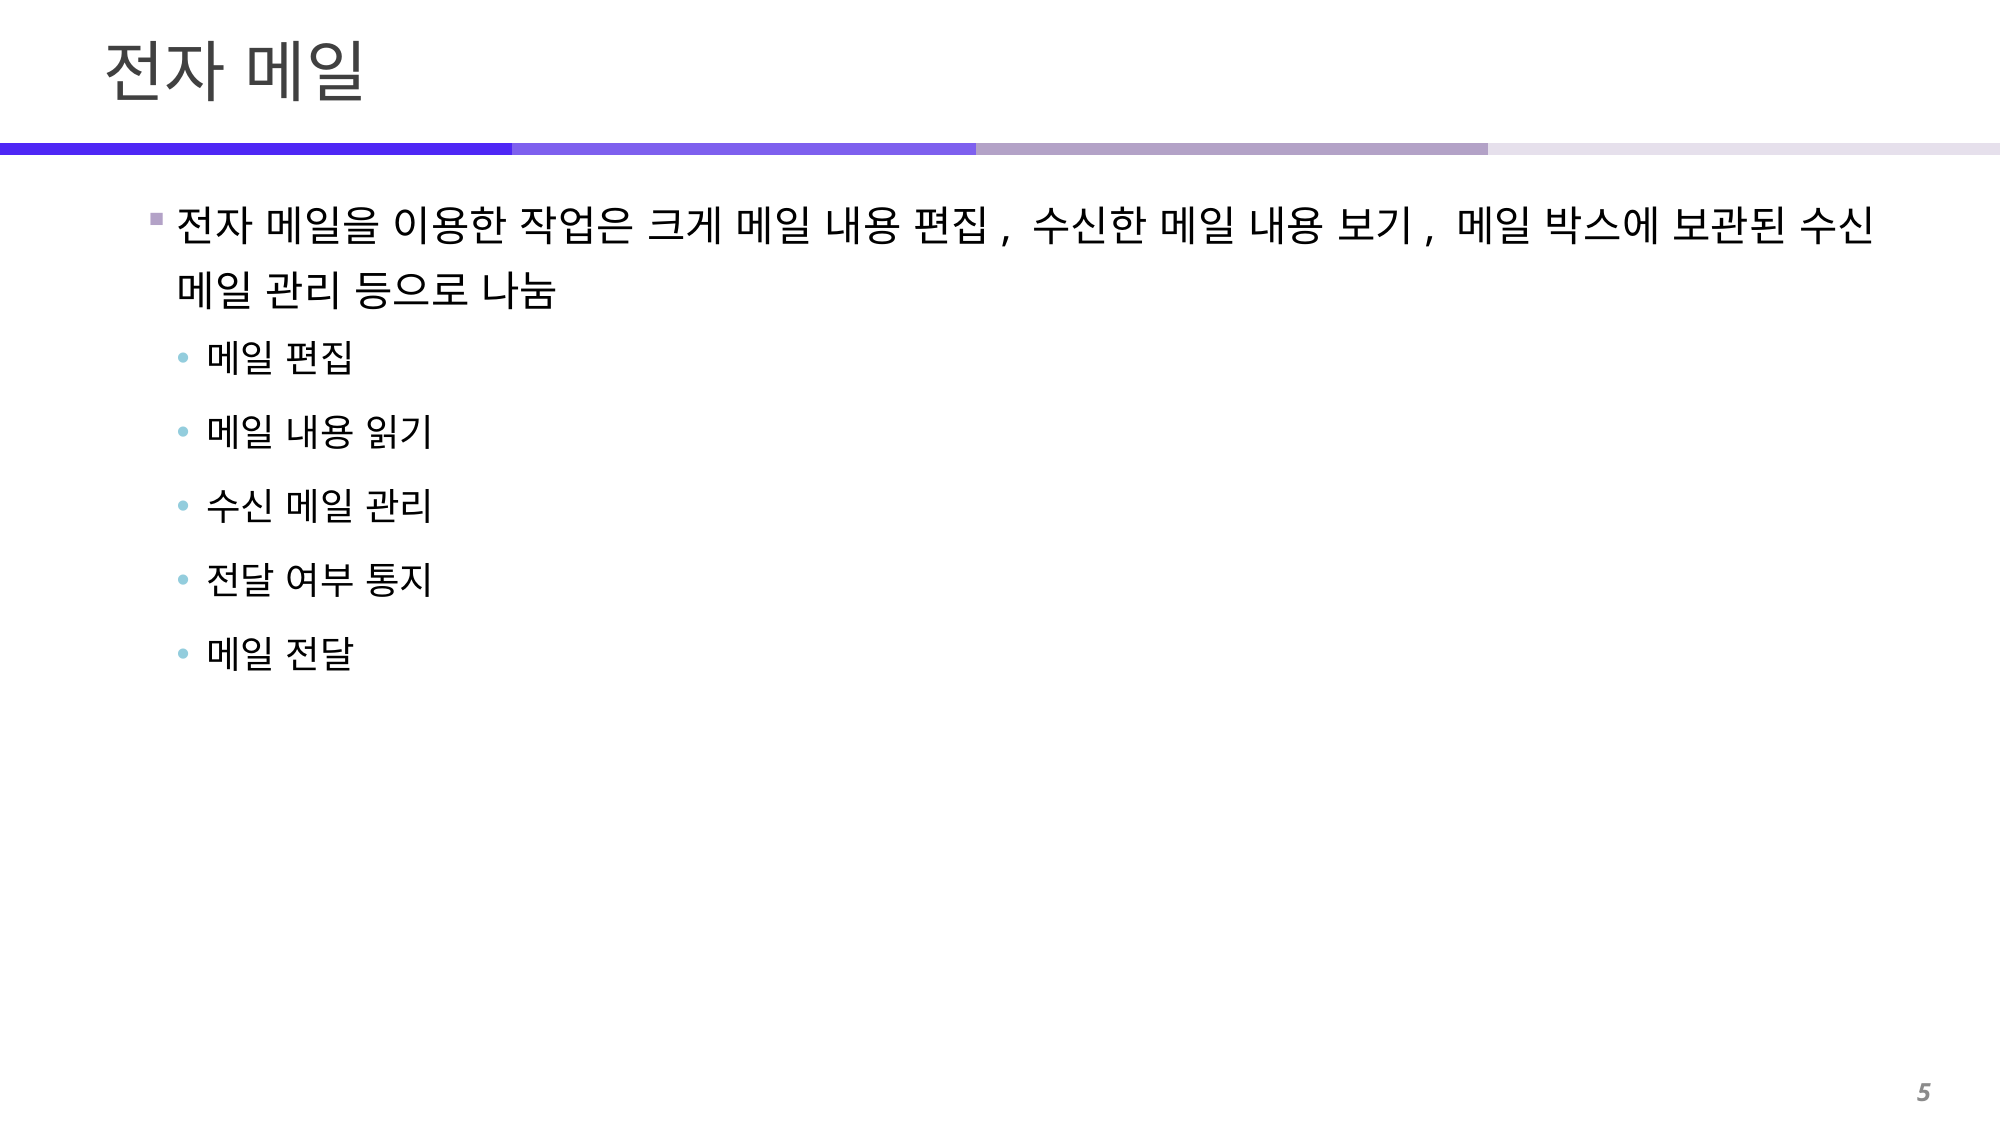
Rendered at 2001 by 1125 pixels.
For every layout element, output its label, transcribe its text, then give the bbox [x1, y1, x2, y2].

list 전자 메일을 이용한 작업은 크게 메일 내용 편집, 수신한 메일 내용 보기, 메일 박스에 보관된 수신 메일 관리 등으로 나눔 메일 편집 메일 내용 읽기 수신 메일 관리 전달 여부 통지 메일 전달 [88, 176, 1920, 1083]
title 전자 메일 [88, 18, 1920, 122]
